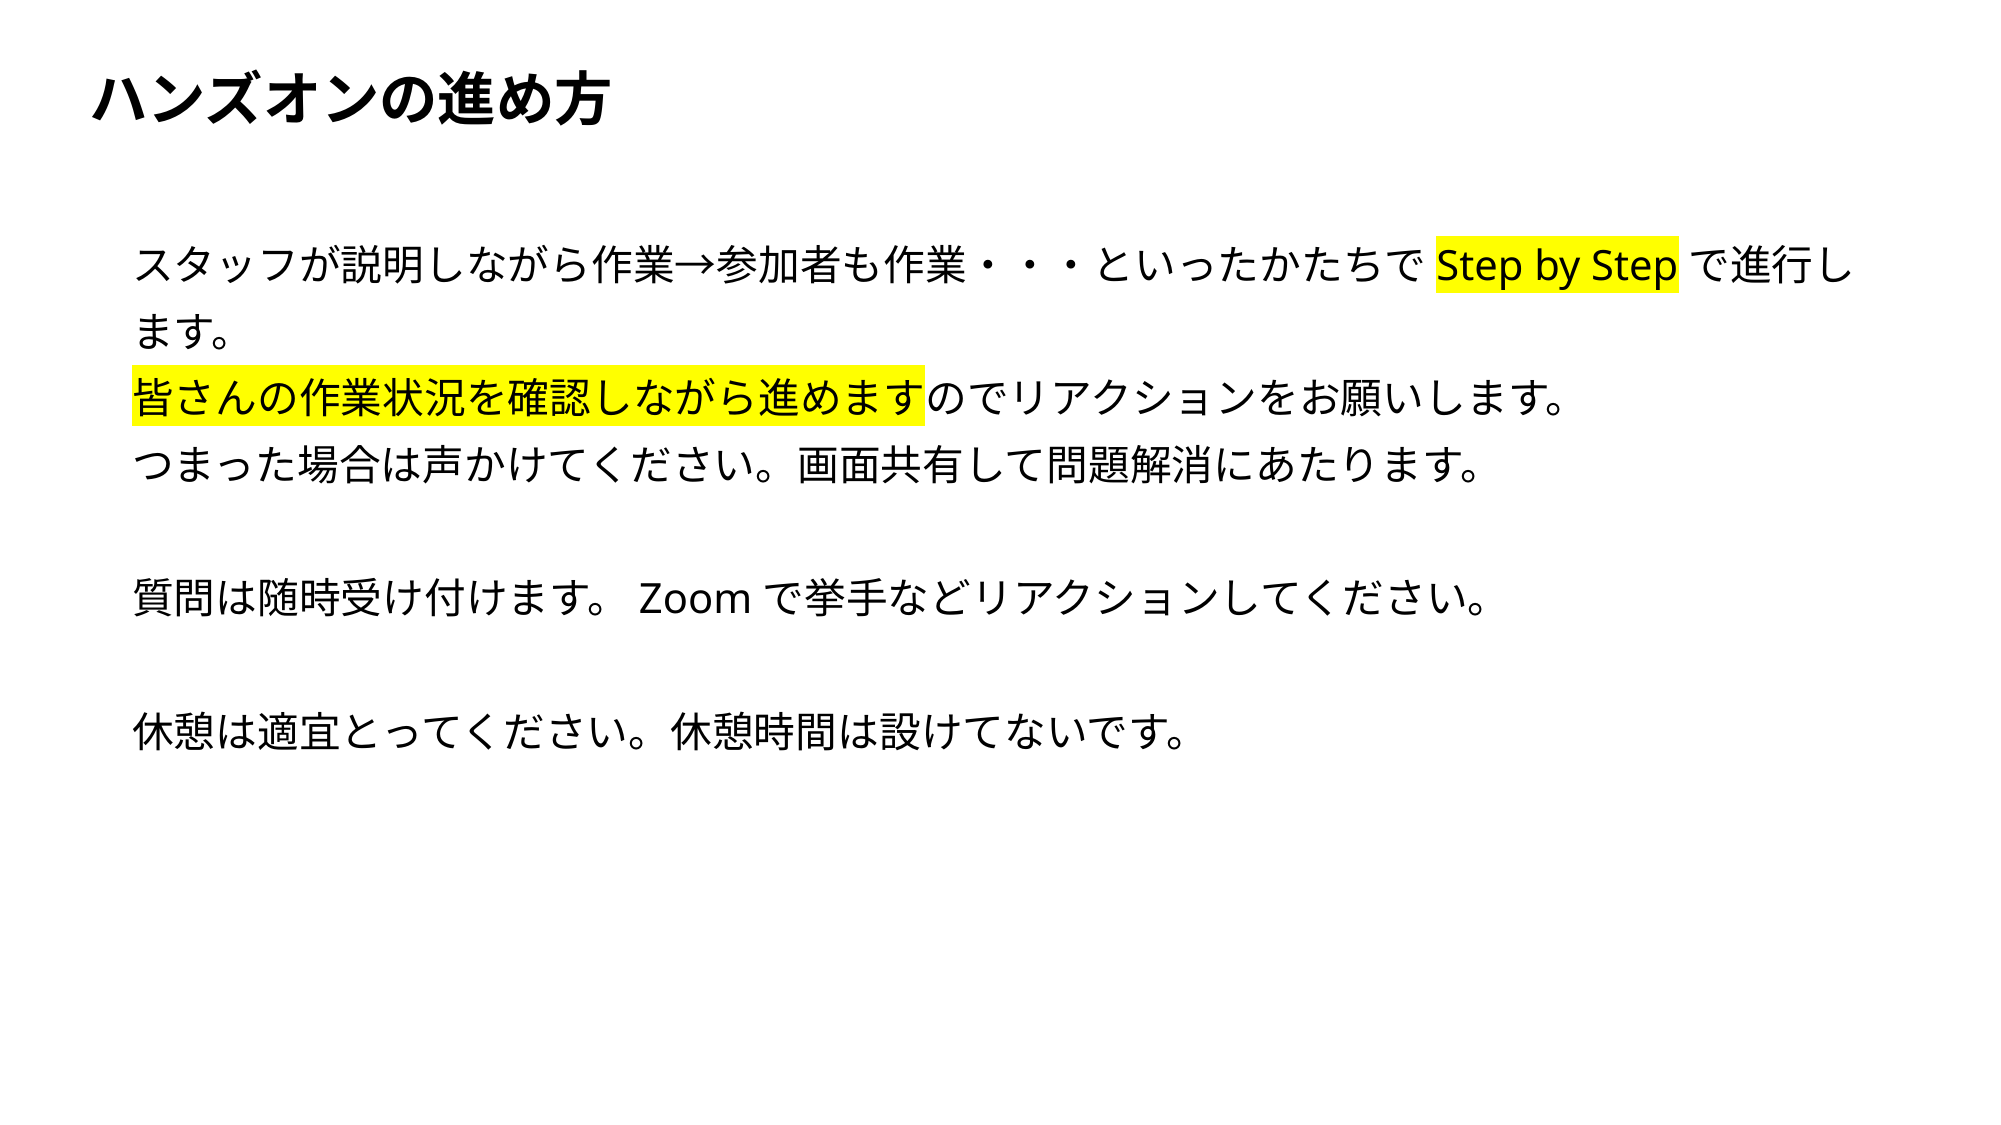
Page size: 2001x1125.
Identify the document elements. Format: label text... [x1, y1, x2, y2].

text_box スタッフが説明しながら作業→参加者も作業・・・といったかたちでStep by Stepで進行します。 皆さんの作業状況を確認しながら進めますのでリアクションをお願いします。 つまった場合は声かけてください。画面共有して問題解消にあたります。 質問は随時受け付けます。Zoomで挙手などリアクションしてください。 休憩は適宜とってください。休憩時間は設けてないです。 [117, 214, 1904, 763]
text_box ハンズオンの進め方 [74, 54, 1454, 140]
